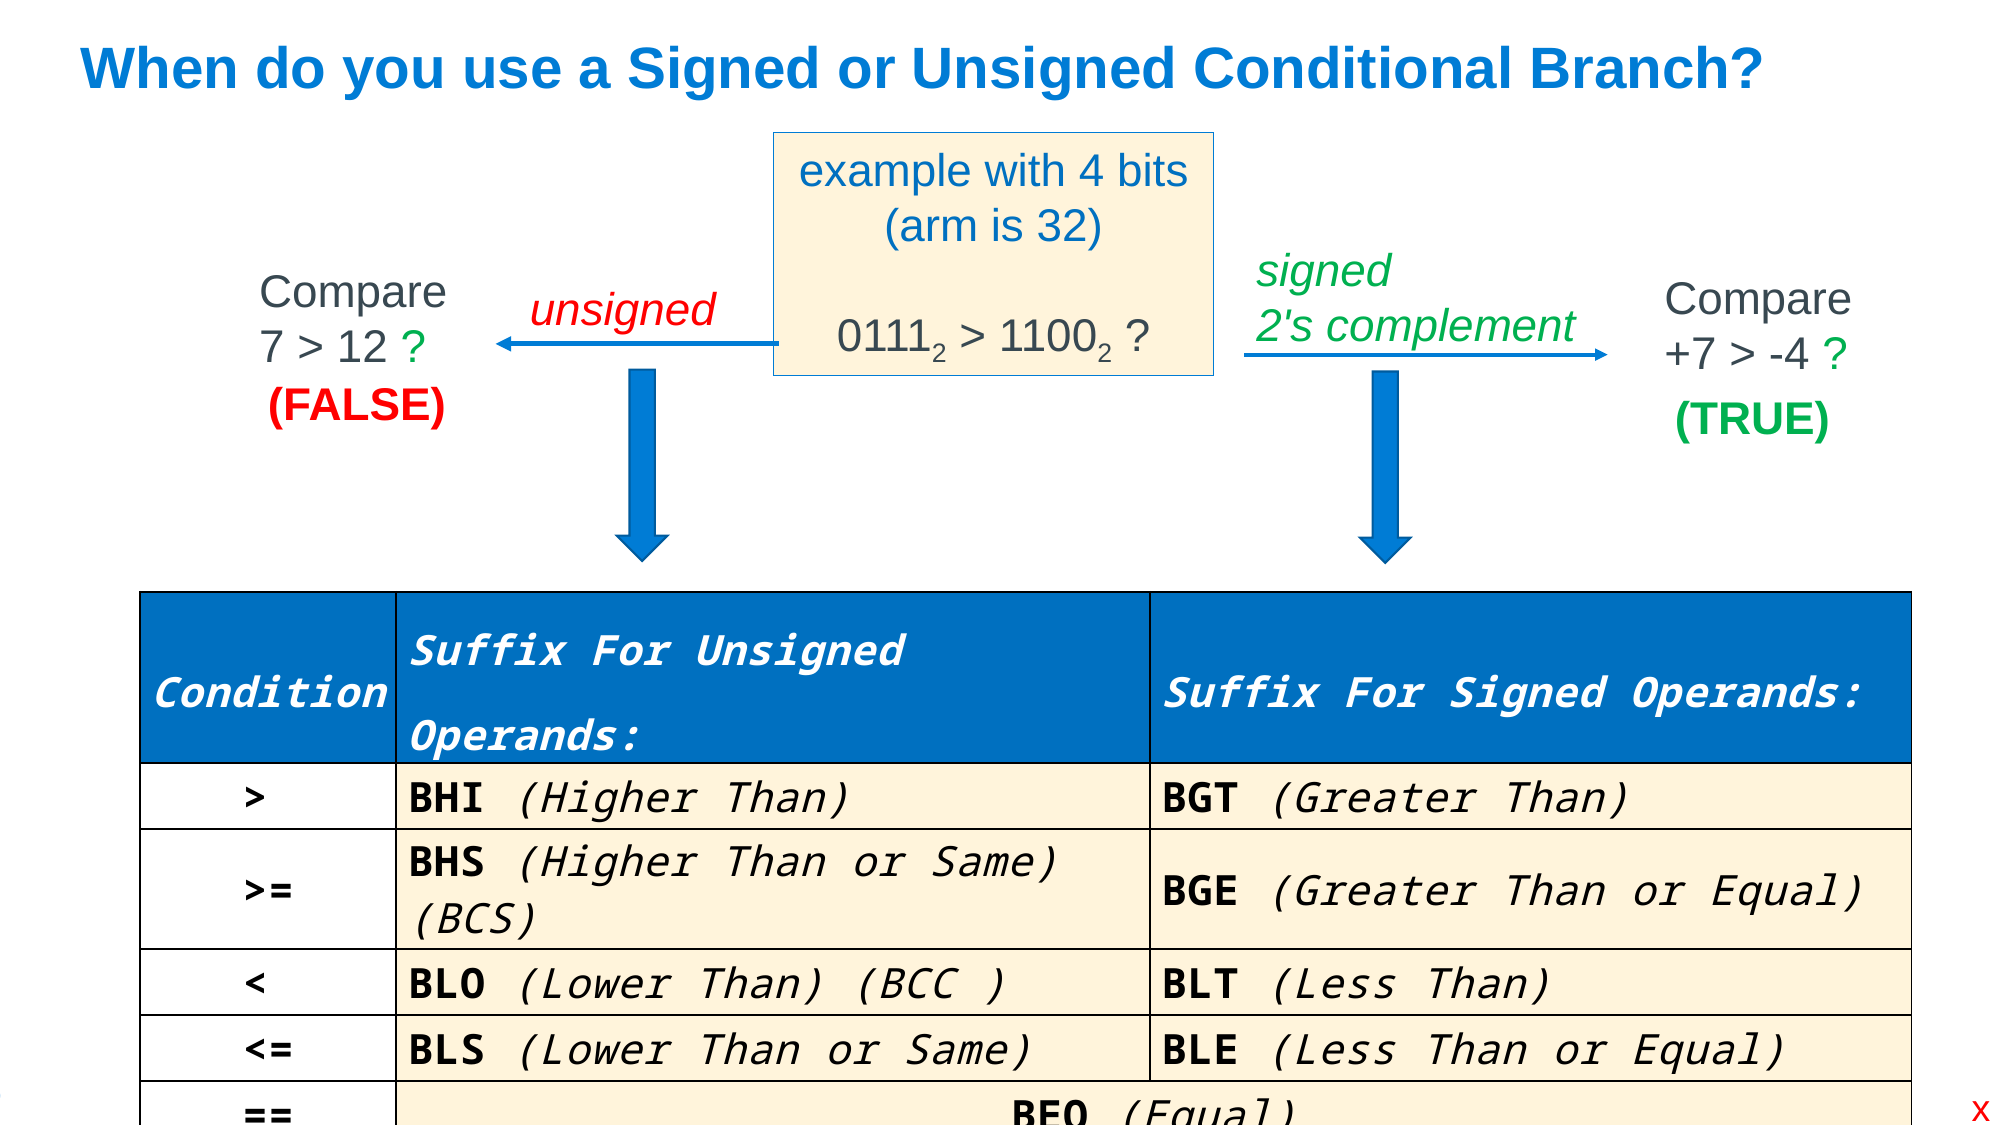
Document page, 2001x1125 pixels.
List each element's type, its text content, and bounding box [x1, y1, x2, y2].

table_cell == [141, 1082, 395, 1125]
text_box [614, 438, 670, 563]
table_header Suffix For Signed Operands: [1151, 593, 1911, 762]
table_cell BHS (Higher Than or Same) (BCS) [397, 830, 1149, 948]
table_cell BLS (Lower Than or Same) [397, 1016, 1149, 1080]
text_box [195, 253, 779, 438]
title When do you use a Signed or Unsigned Conditional Branch? [65, 29, 1838, 109]
table_cell BGT (Greater Than) [1151, 764, 1911, 828]
table_cell BEQ (Equal) [397, 1082, 1911, 1125]
table_cell BHI (Higher Than) [397, 764, 1149, 828]
table_cell BLT (Less Than) [1151, 950, 1911, 1014]
table_cell BLO (Lower Than) (BCC ) [397, 950, 1149, 1014]
table_cell BGE (Greater Than or Equal) [1151, 830, 1911, 948]
table_cell < [141, 950, 395, 1014]
table_cell >= [141, 830, 395, 948]
table_cell <= [141, 1016, 395, 1080]
table_header Condition [141, 593, 395, 762]
text_box example with 4 bits (arm is 32) 01112 > 11002 ? [773, 132, 1214, 376]
table_cell > [141, 764, 395, 828]
text_box [1357, 508, 1413, 565]
text_box x [1956, 1076, 2000, 1125]
table_header Suffix For Unsigned Operands: [397, 593, 1149, 762]
table_cell BLE (Less Than or Equal) [1151, 1016, 1911, 1080]
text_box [1241, 232, 1887, 508]
